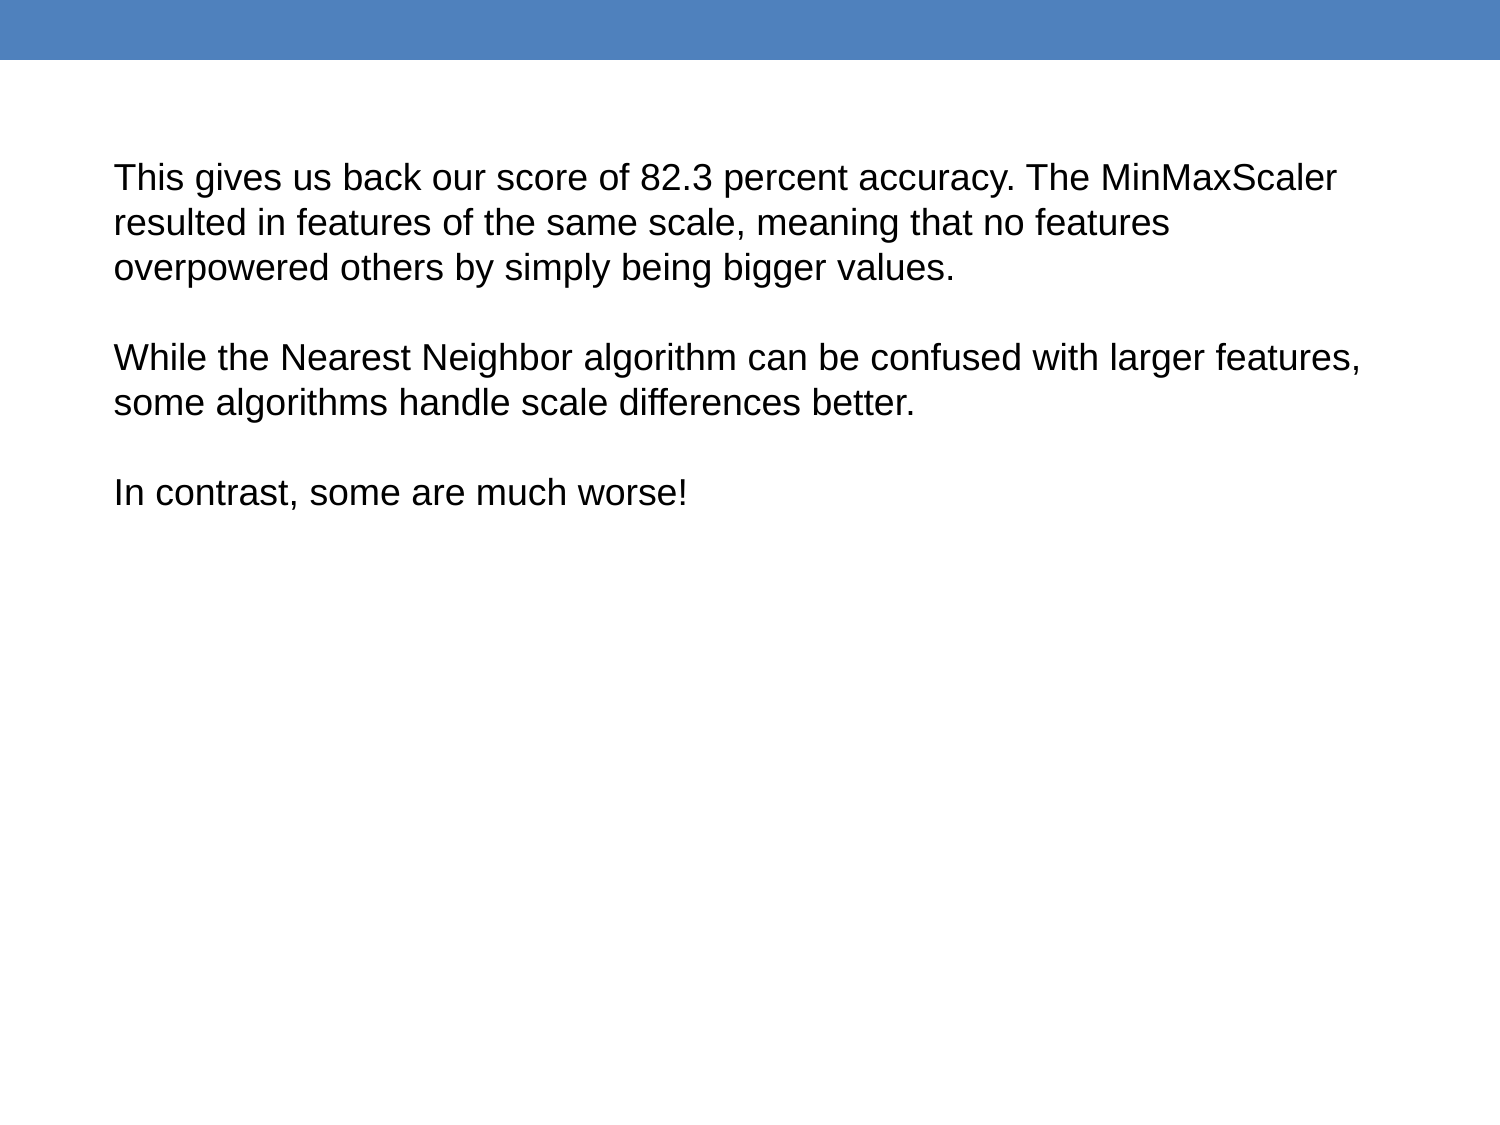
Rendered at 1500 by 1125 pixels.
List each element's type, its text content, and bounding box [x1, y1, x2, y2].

text_box This gives us back our score of 82.3 percent accuracy. The MinMaxScaler resulted in features of the same scale, meaning that no features overpowered others by simply being bigger values. While the Nearest Neighbor algorithm can be confused with larger features, some algorithms handle scale differences better. In contrast, some are much worse! [98, 145, 1393, 521]
